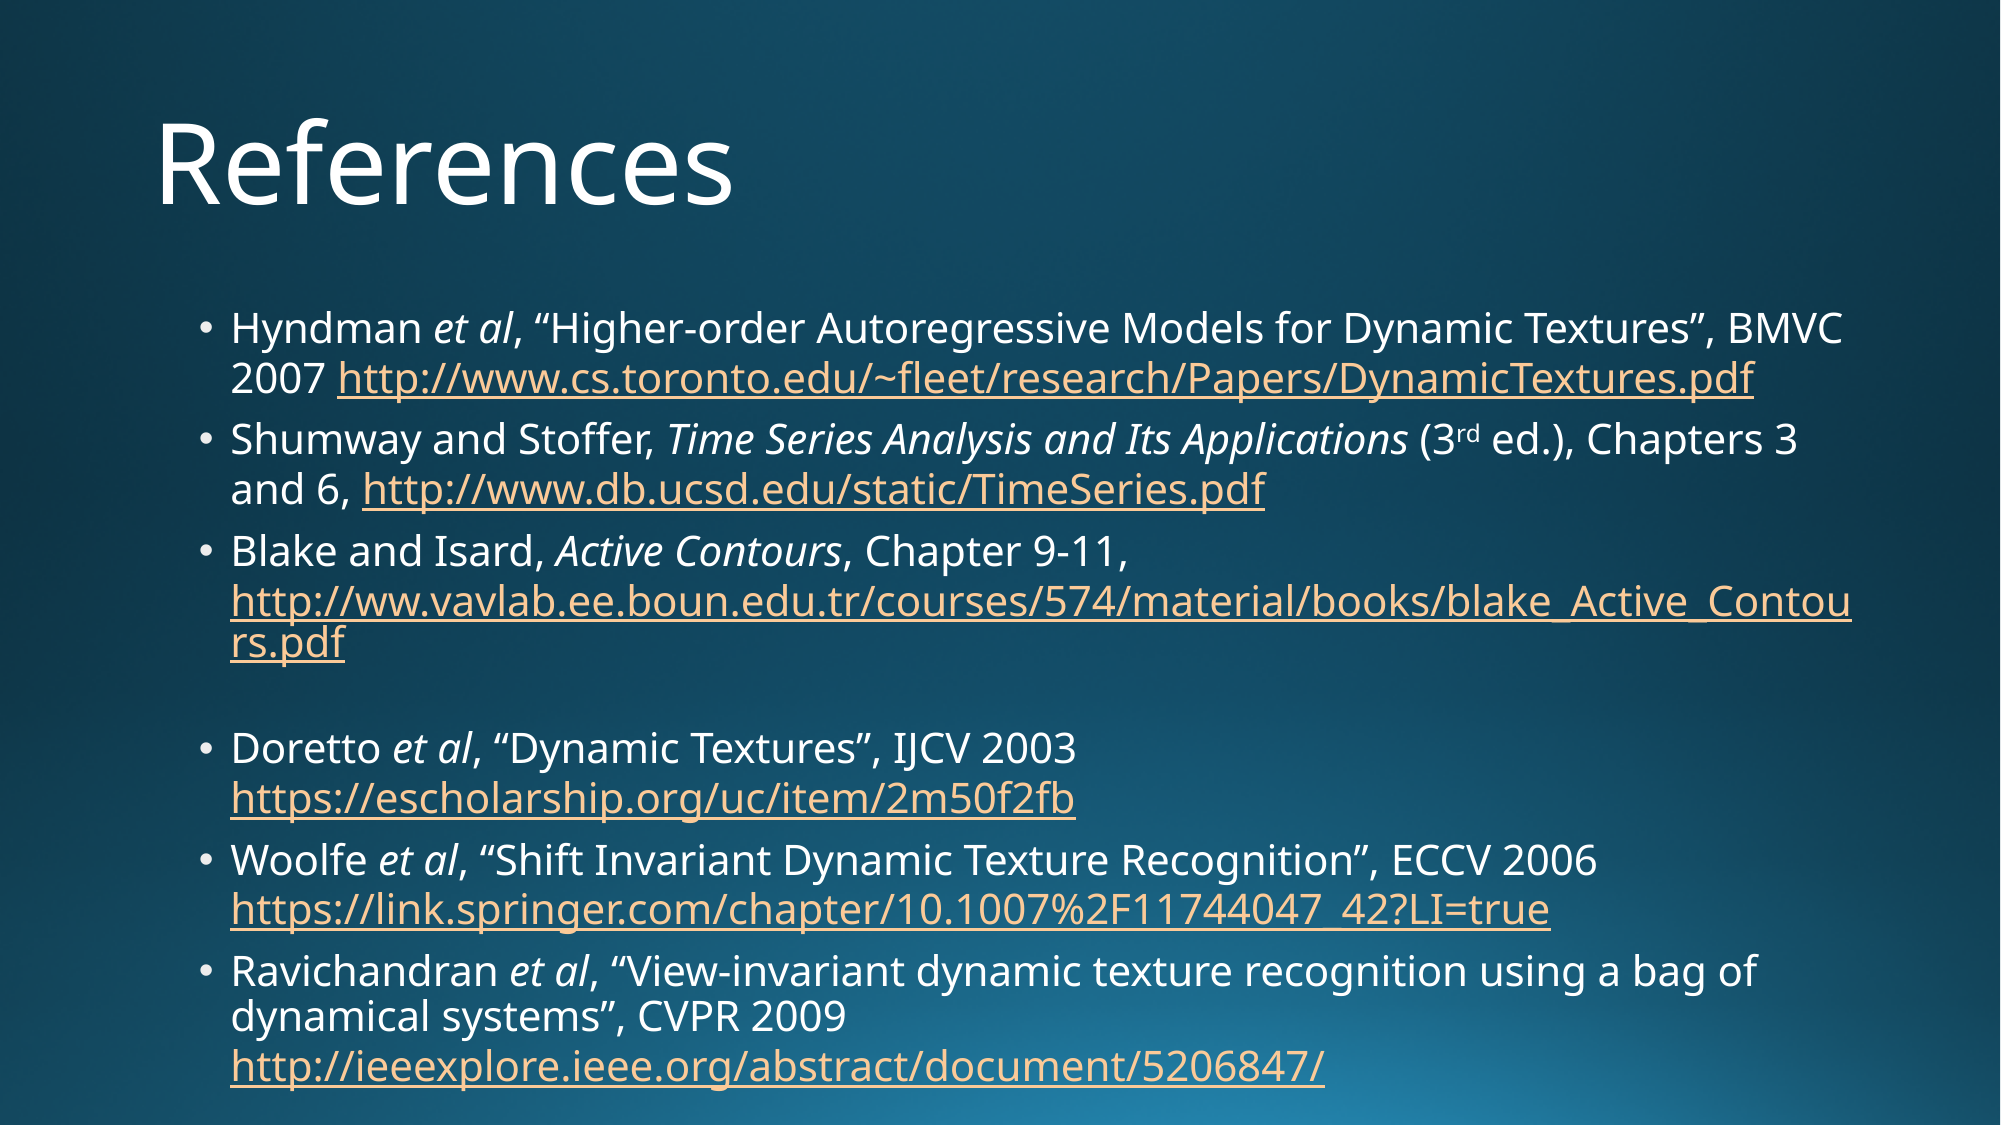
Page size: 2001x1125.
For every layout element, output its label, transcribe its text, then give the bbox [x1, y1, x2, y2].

list Hyndman et al, “Higher-order Autoregressive Models for Dynamic Textures”, BMVC 2007 http://www.cs.toronto.edu/~fleet/research/Papers/DynamicTextures.pdf Shumway and Stoffer, Time Series Analysis and Its Applications (3rd ed.), Chapters 3 and 6, http://www.db.ucsd.edu/static/TimeSeries.pdf Blake and Isard, Active Contours, Chapter 9-11, http://ww.vavlab.ee.boun.edu.tr/courses/574/material/books/blake_Active_Contours.pdf Doretto et al, “Dynamic Textures”, IJCV 2003 https://escholarship.org/uc/item/2m50f2fb Woolfe et al, “Shift Invariant Dynamic Texture Recognition”, ECCV 2006 https://link.springer.com/chapter/10.1007%2F11744047_42?LI=true Ravichandran et al, “View-invariant dynamic texture recognition using a bag of dynamical systems”, CVPR 2009 http://ieeexplore.ieee.org/abstract/document/5206847/ [183, 299, 1863, 1081]
picture [0, 0, 2001, 1125]
title References [137, 59, 1863, 278]
